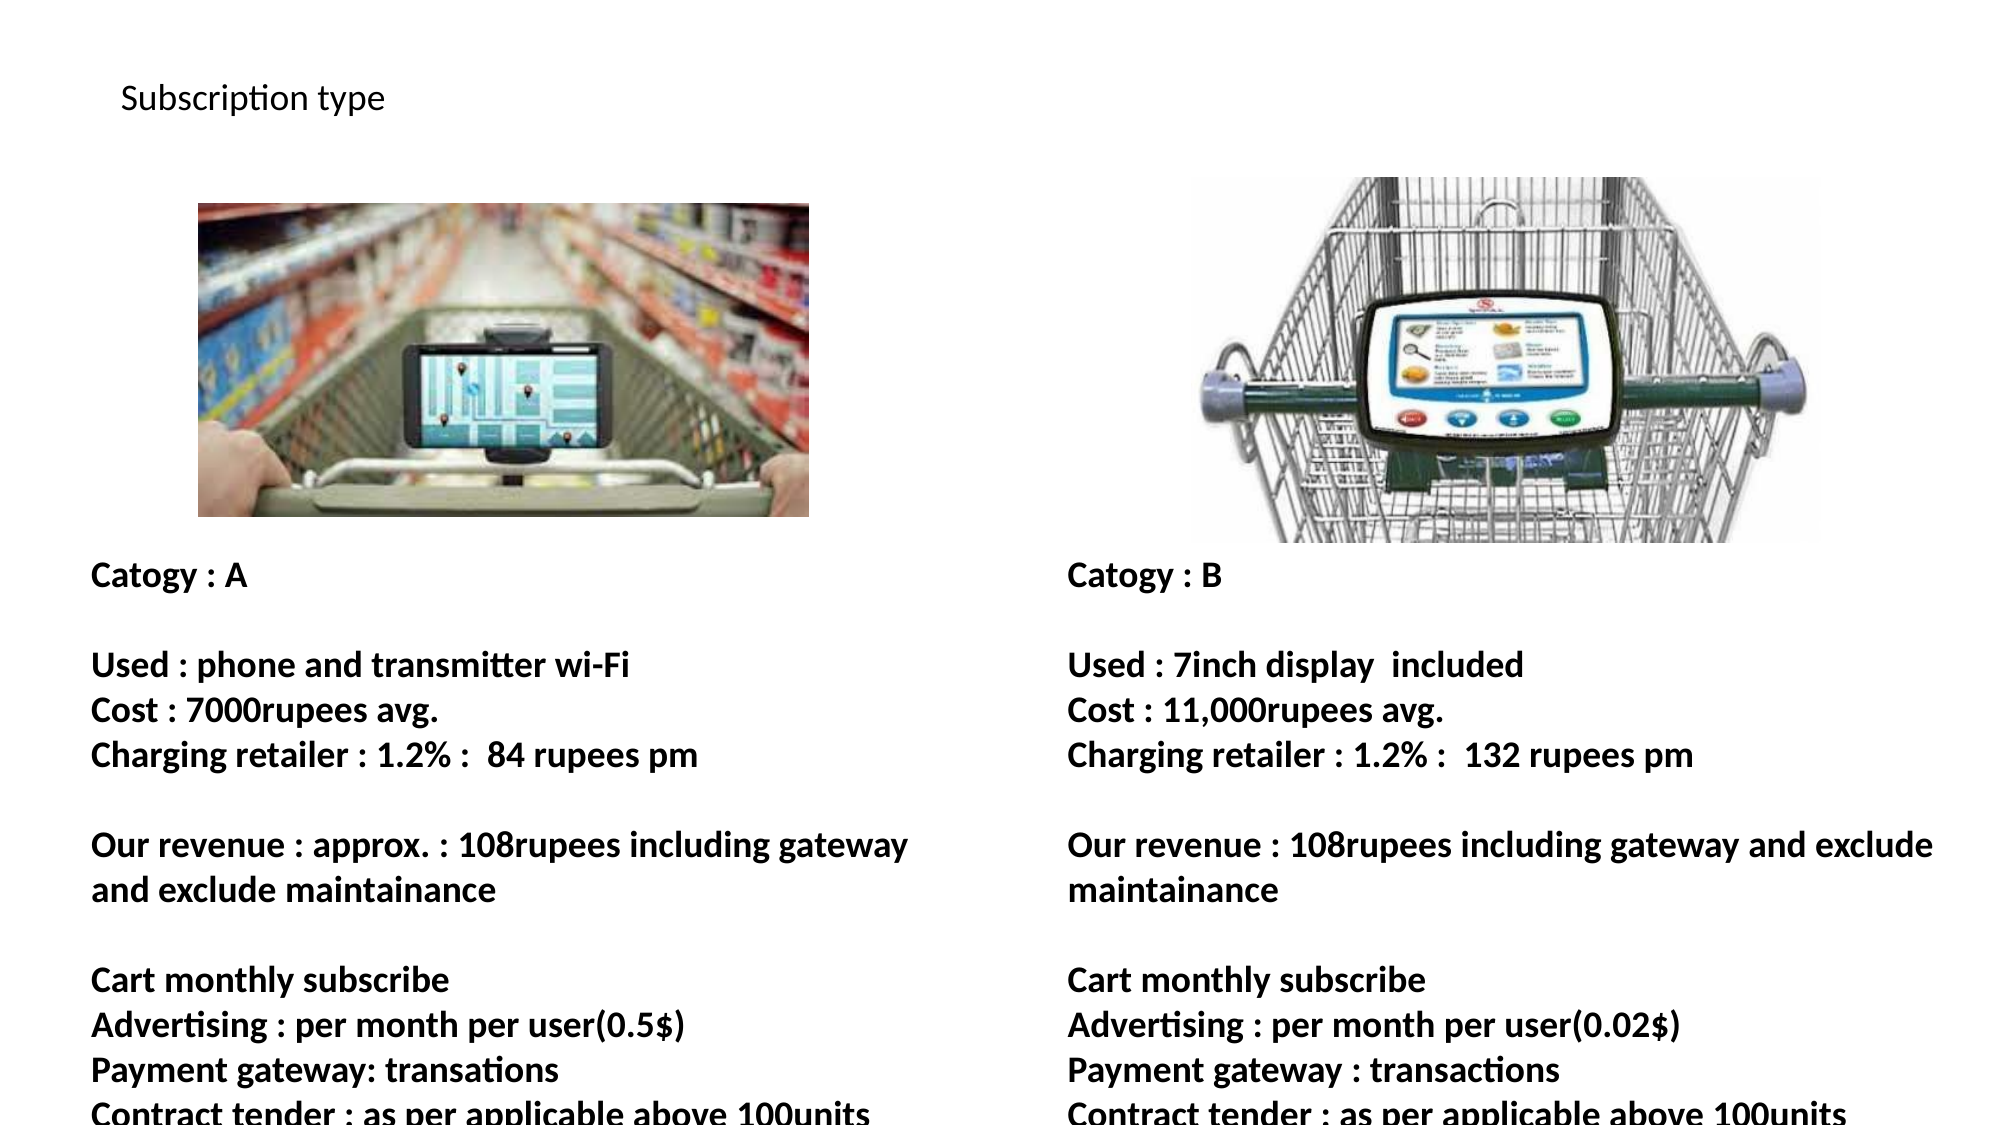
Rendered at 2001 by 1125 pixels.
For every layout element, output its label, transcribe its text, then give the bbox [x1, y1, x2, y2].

text_box Catogy : A Used : phone and transmitter wi-Fi Cost : 7000rupees avg. Charging retailer : 1.2% : 84 rupees pm Our revenue : approx. : 108rupees including gateway and exclude maintainance Cart monthly subscribe Advertising : per month per user(0.5$) Payment gateway: transations Contract tender : as per applicable above 100units [76, 542, 962, 1125]
text_box Subscription type [106, 65, 770, 125]
text_box Catogy : B Used : 7inch display included Cost : 11,000rupees avg. Charging retailer : 1.2% : 132 rupees pm Our revenue : 108rupees including gateway and exclude maintainance Cart monthly subscribe Advertising : per month per user(0.02$) Payment gateway : transactions Contract tender : as per applicable above 100units [1052, 542, 1959, 1125]
picture [198, 203, 809, 517]
picture [1191, 177, 1821, 543]
